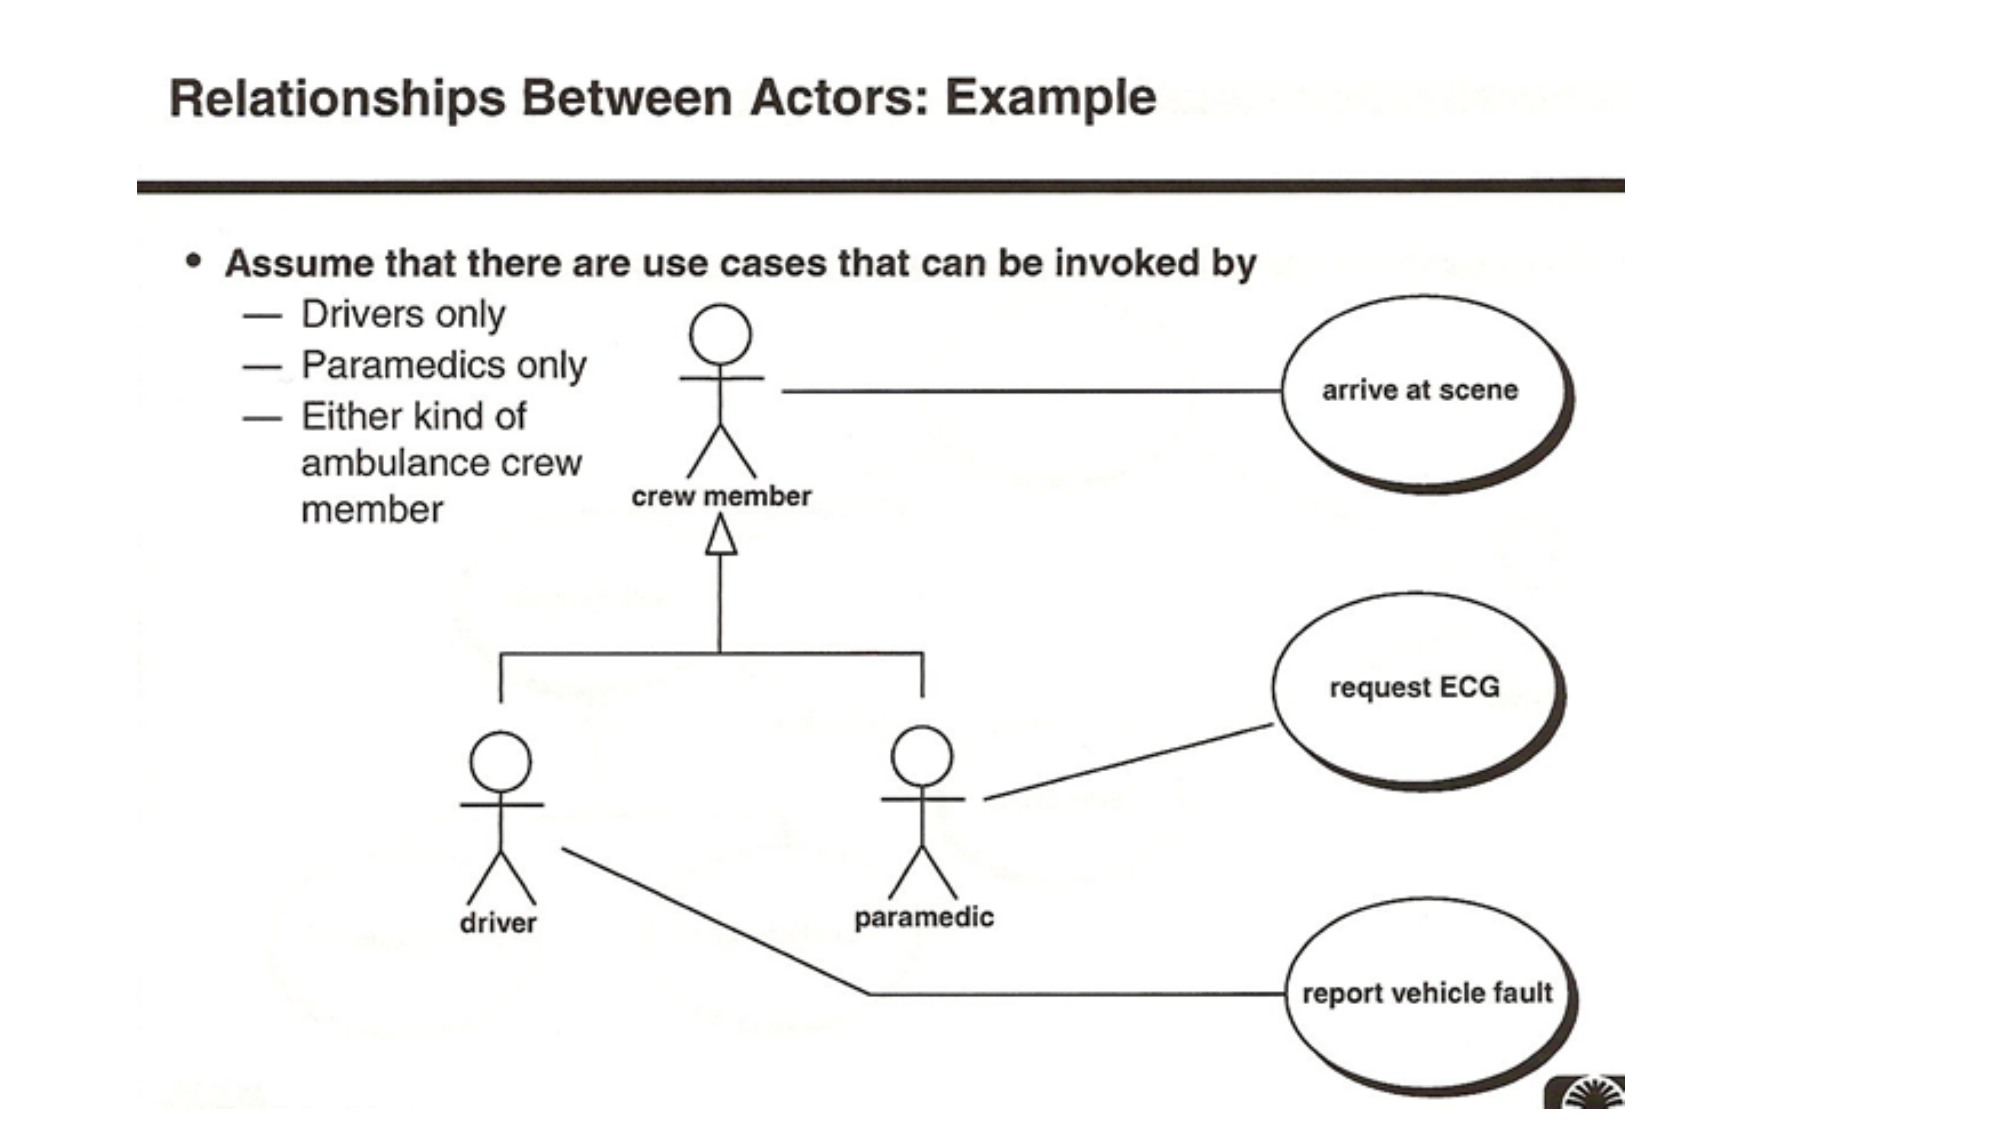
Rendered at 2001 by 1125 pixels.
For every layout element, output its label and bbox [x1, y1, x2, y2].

list [137, 31, 1625, 1110]
